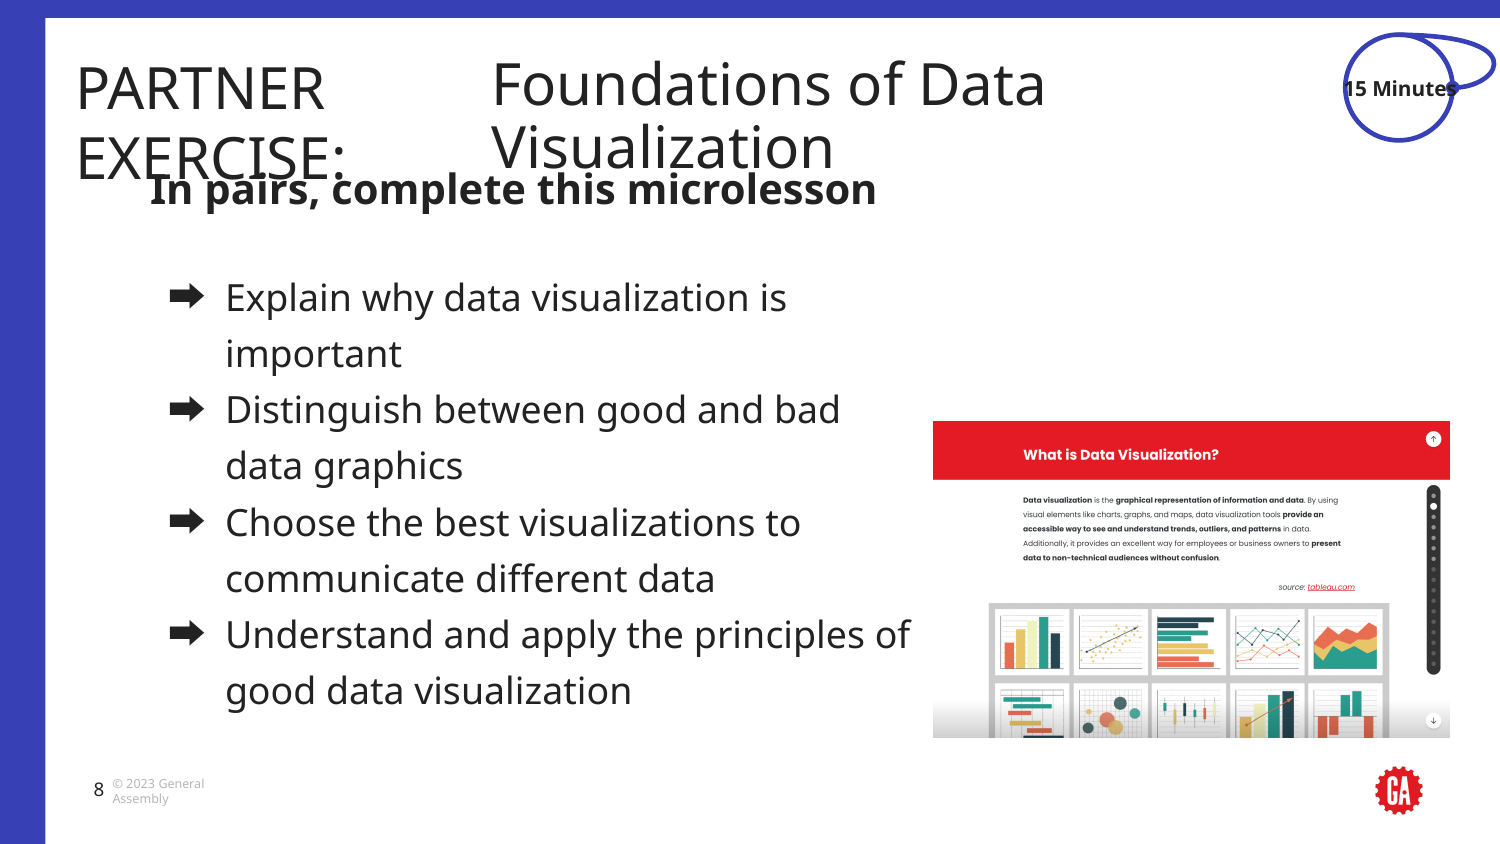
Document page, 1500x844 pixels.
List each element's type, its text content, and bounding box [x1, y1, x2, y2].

text_box 15 Minutes [1335, 32, 1466, 141]
picture [1373, 764, 1425, 817]
subtitle In pairs, complete this microlesson [150, 157, 882, 210]
list Explain why data visualization is important Distinguish between good and bad data graphics Choose the best visualizations to communicate different data Understand and apply the principles of good data visualization [150, 262, 925, 739]
slide_number ‹#› [52, 764, 105, 817]
title Foundations of Data Visualization [491, 55, 1200, 197]
picture [933, 421, 1451, 738]
